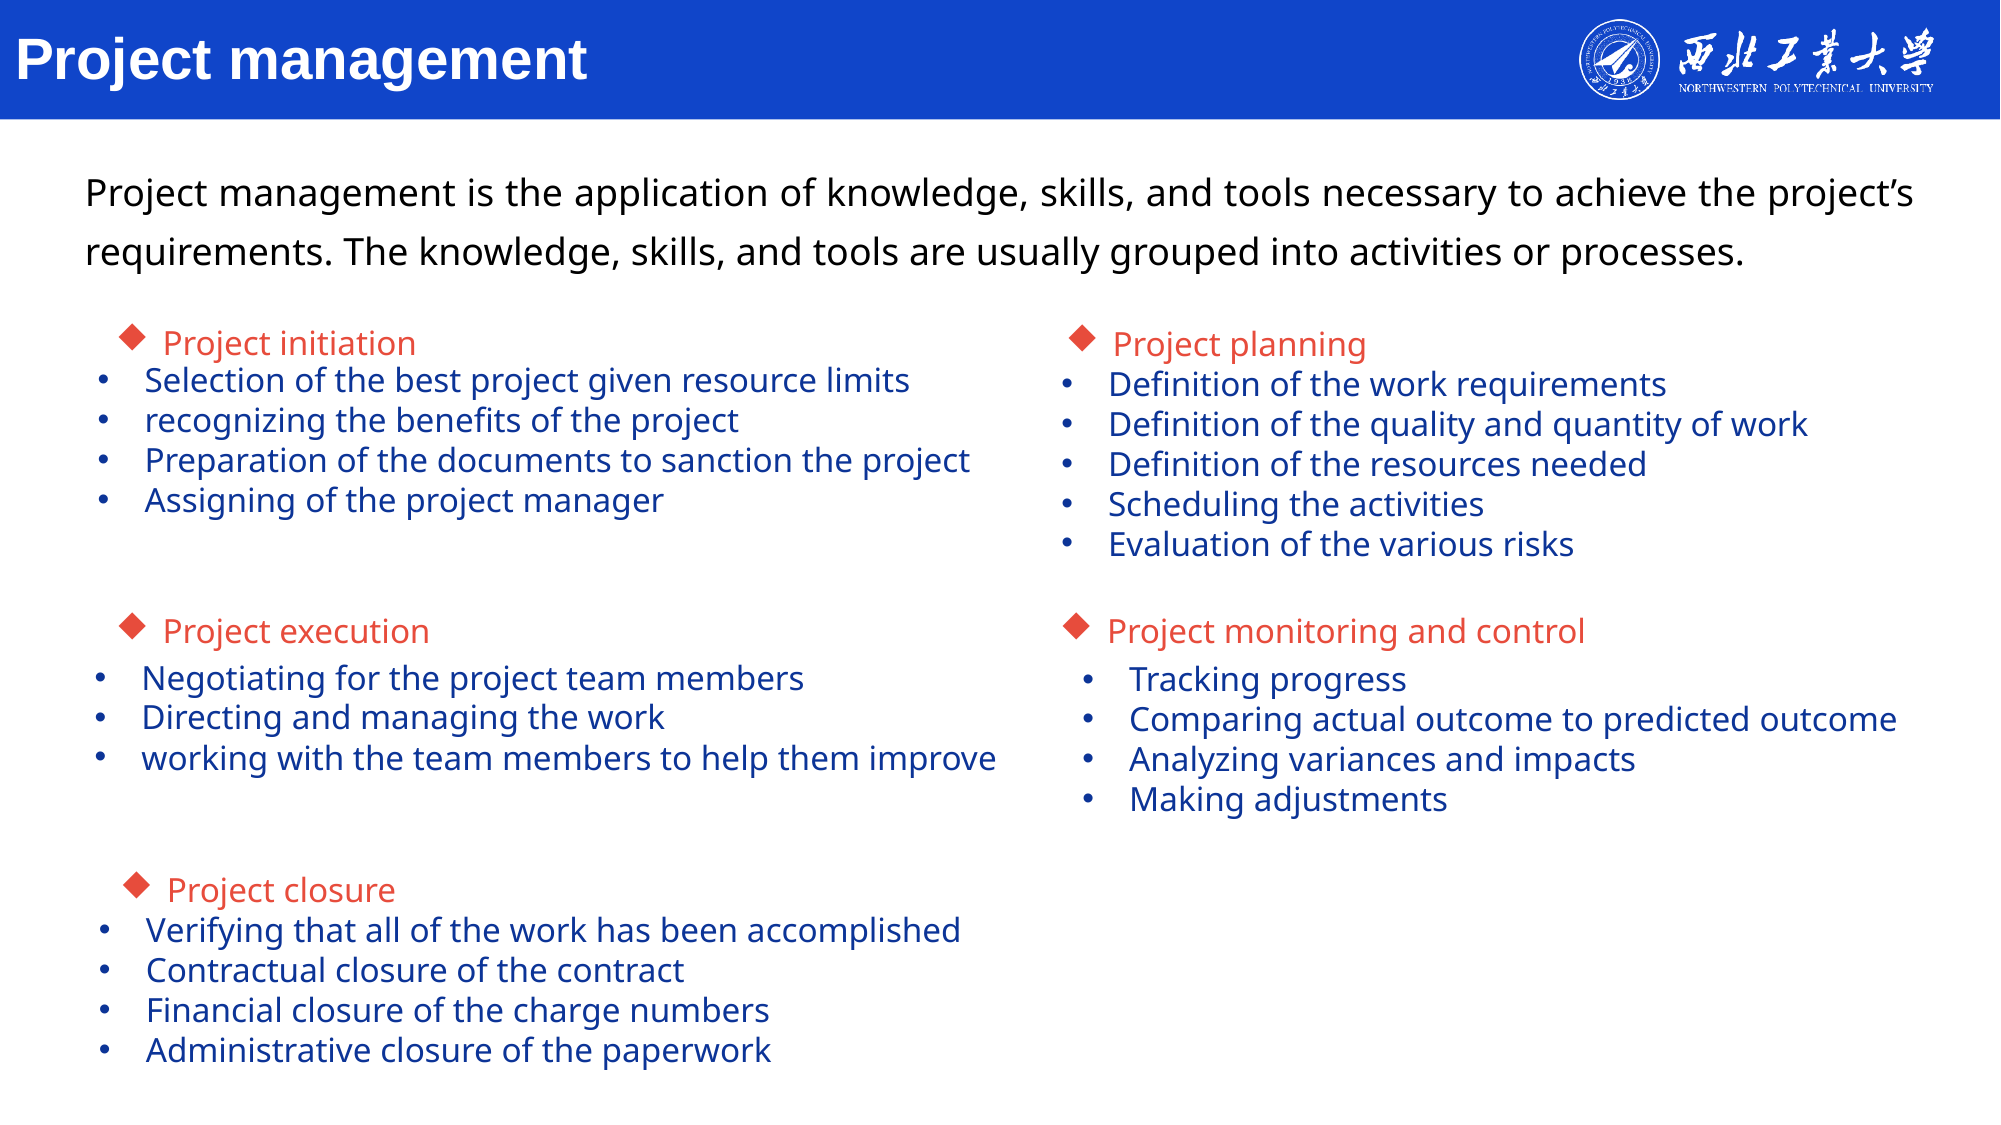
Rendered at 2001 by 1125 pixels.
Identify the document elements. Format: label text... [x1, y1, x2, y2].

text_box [1070, 315, 1769, 573]
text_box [1080, 603, 1854, 828]
text_box Project management is the application of knowledge, skills, and tools necessary to achieve the project’s requirements. The knowledge, skills, and tools are usually grouped into activities or processes. [70, 148, 1931, 281]
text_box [119, 603, 946, 786]
title Project management [0, 19, 1539, 102]
picture [1579, 19, 1660, 100]
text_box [119, 862, 917, 1079]
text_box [119, 314, 924, 529]
picture [1679, 27, 1934, 92]
